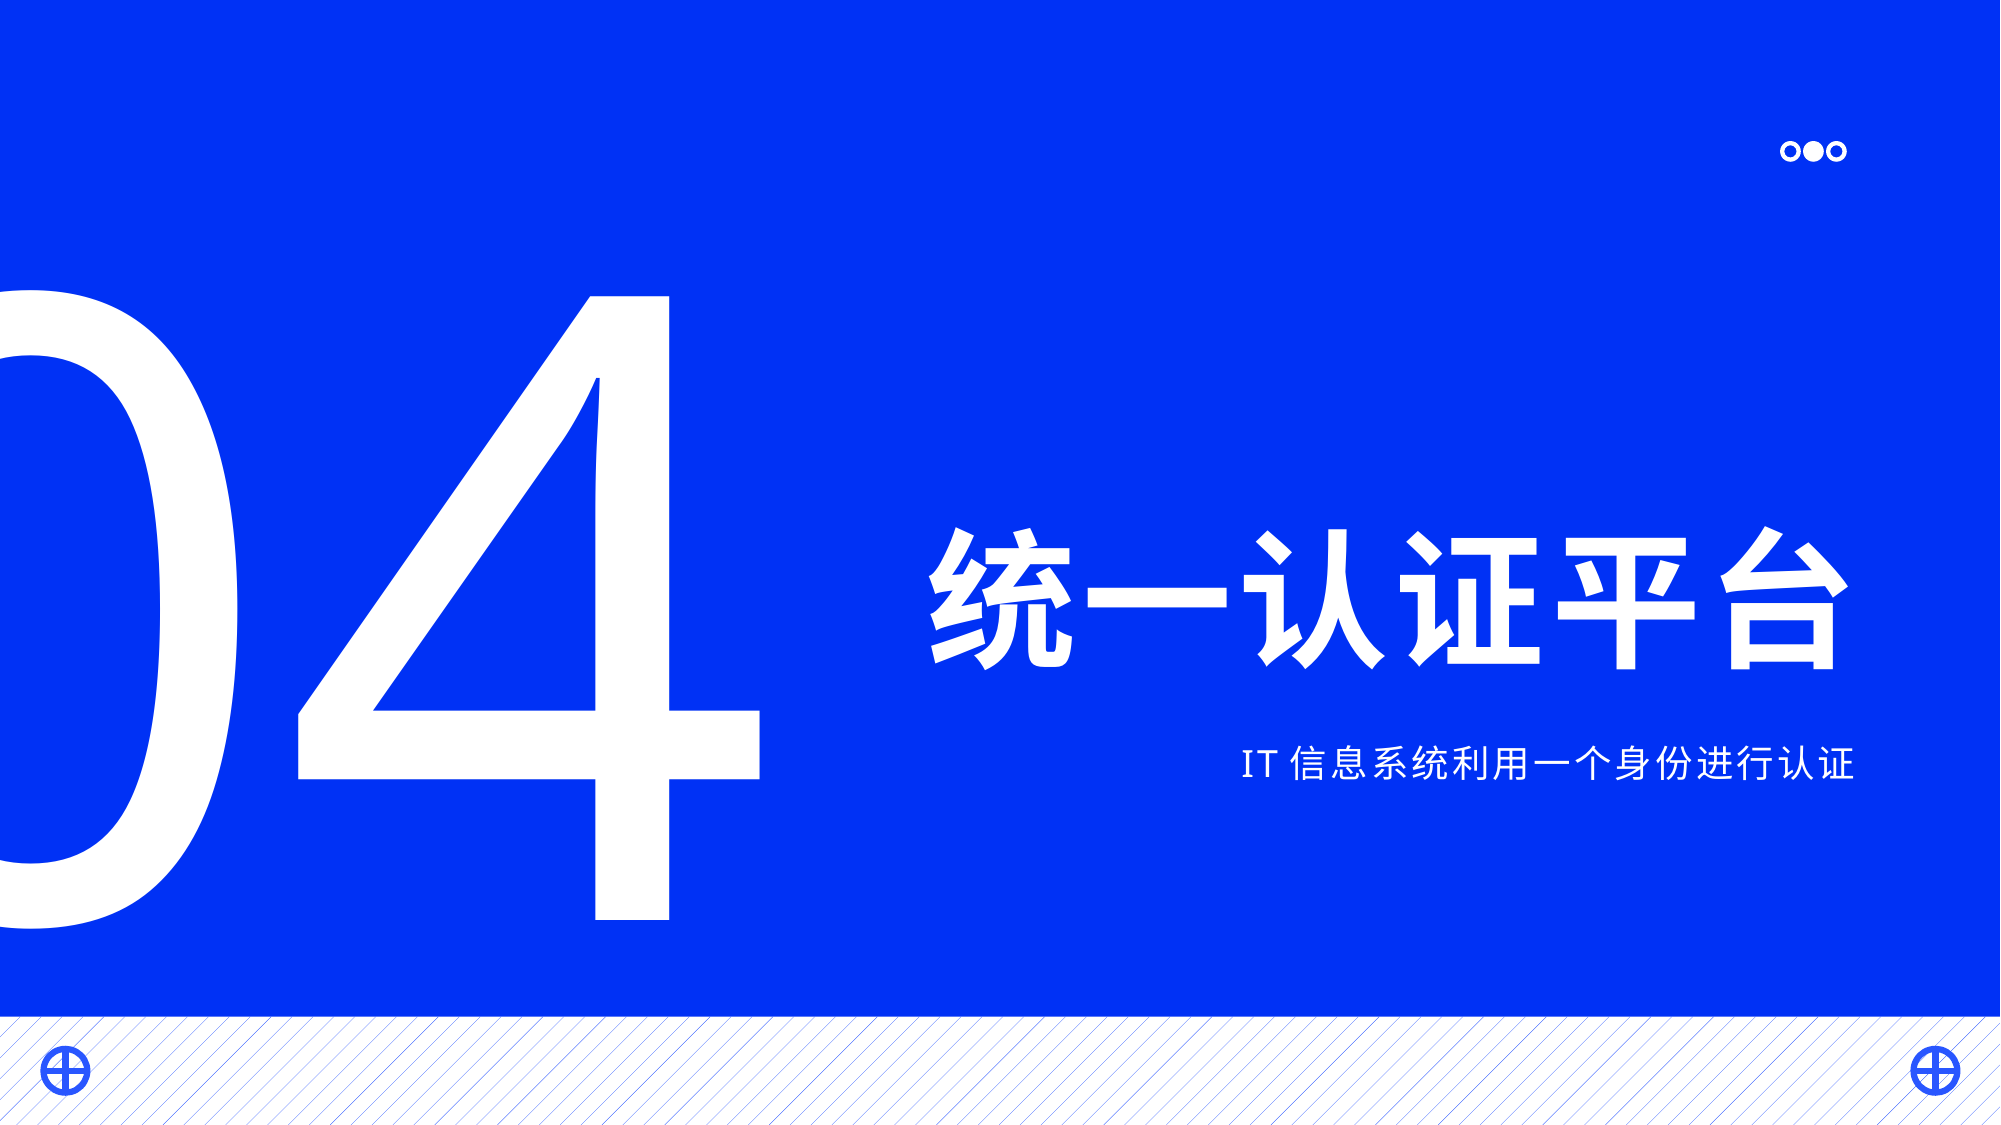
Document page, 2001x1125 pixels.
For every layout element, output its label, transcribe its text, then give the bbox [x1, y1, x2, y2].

list IT信息系统利用一个身份进行认证 [893, 720, 1869, 891]
title 统一认证平台 [893, 305, 1869, 693]
text_box 04 [0, 123, 850, 1022]
